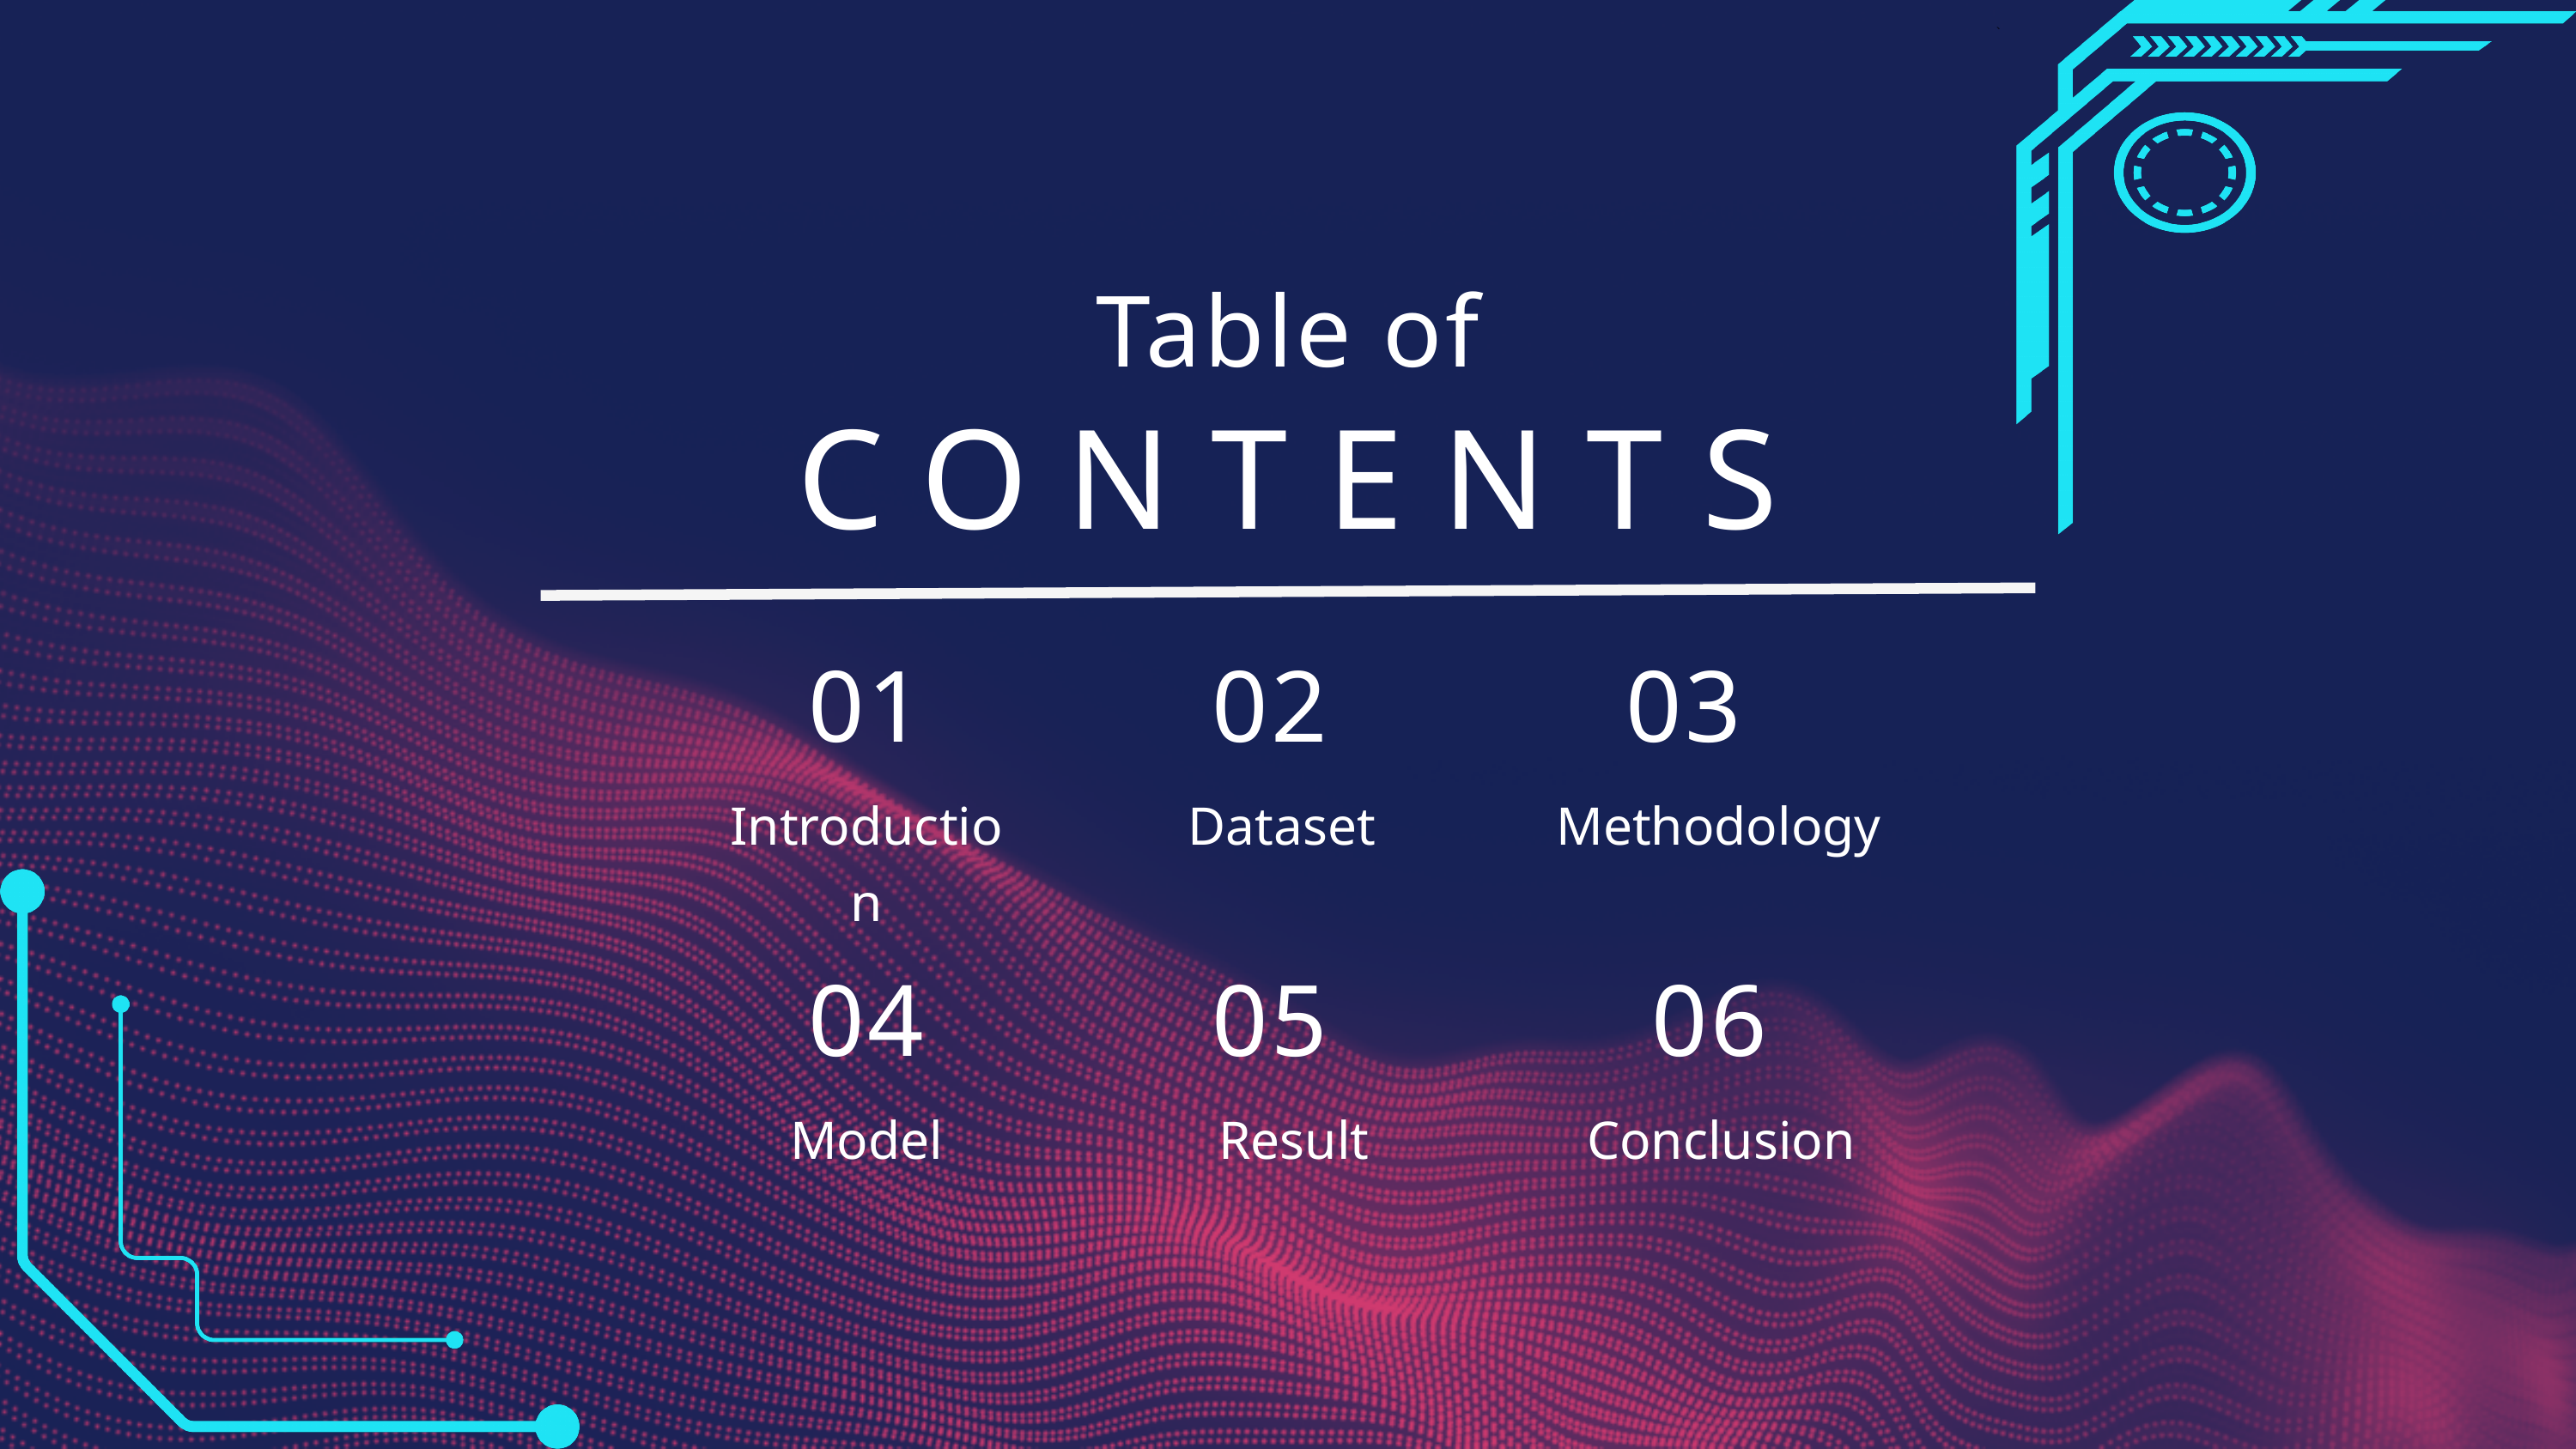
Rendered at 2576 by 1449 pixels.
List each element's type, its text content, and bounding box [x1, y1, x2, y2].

text_box Model [719, 1093, 1015, 1169]
text_box 01 [707, 653, 1026, 762]
text_box [0, 869, 580, 1449]
text_box CONTENTS [540, 404, 2036, 557]
text_box 04 [707, 967, 1026, 1076]
text_box 06 [1549, 967, 1869, 1076]
text_box 05 [1110, 967, 1431, 1076]
text_box [1996, 0, 2576, 535]
text_box Dataset [1134, 779, 1431, 856]
text_box Table of [540, 278, 2036, 387]
text_box [0, 0, 2576, 1449]
text_box Introduction [719, 779, 1015, 932]
text_box Methodology [1523, 779, 1914, 856]
text_box 03 [1523, 653, 1844, 762]
text_box Result [1145, 1093, 1442, 1169]
text_box 02 [1110, 653, 1431, 762]
text_box Conclusion [1573, 1093, 1869, 1169]
